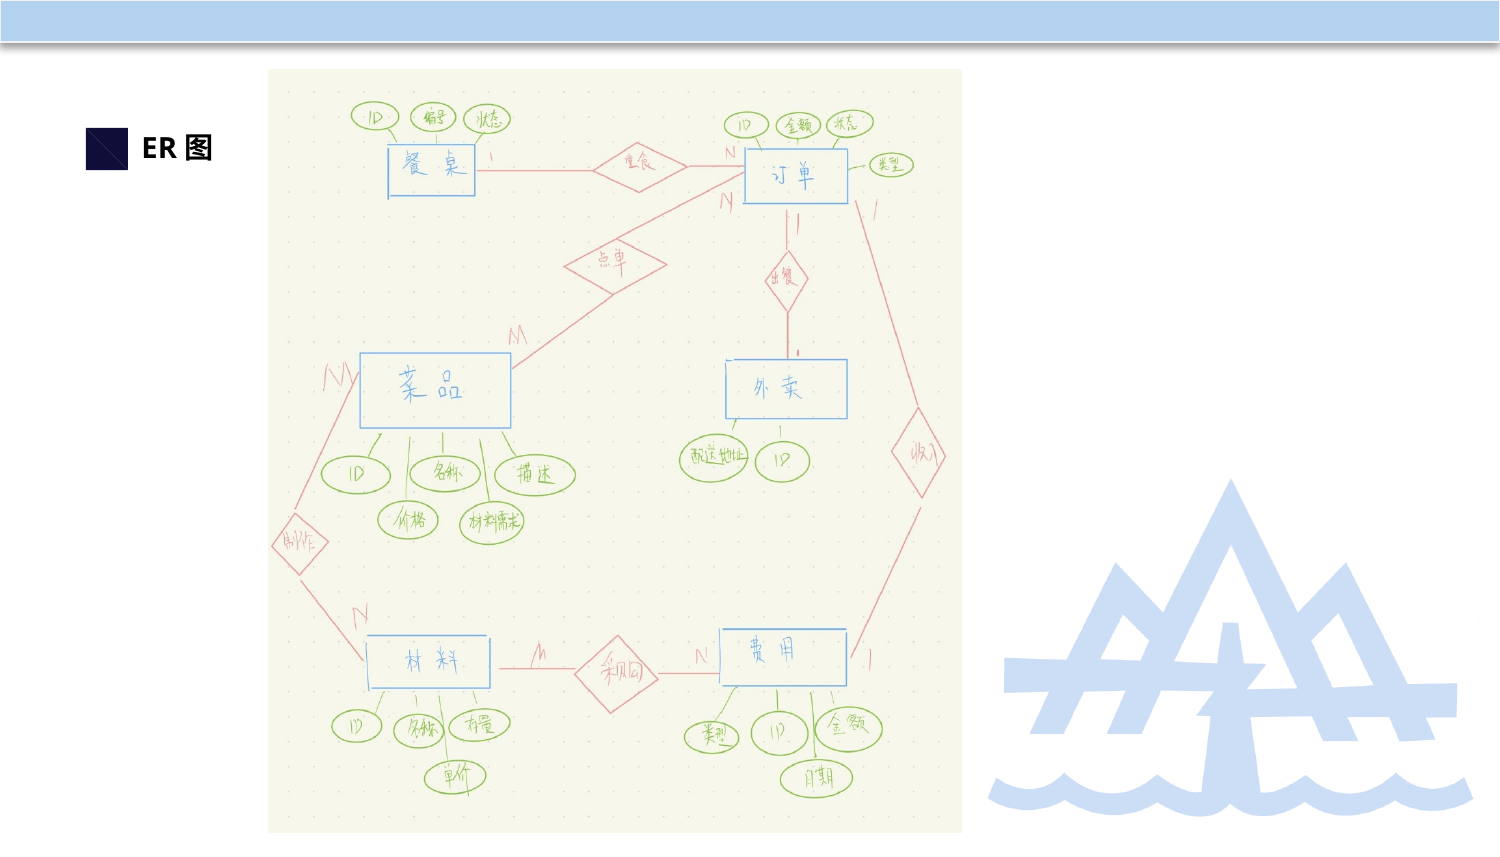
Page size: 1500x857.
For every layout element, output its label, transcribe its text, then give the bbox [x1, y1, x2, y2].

picture [987, 477, 1488, 817]
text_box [85, 127, 128, 171]
text_box ER图 [126, 122, 229, 172]
text_box [0, 0, 1500, 43]
picture [268, 69, 962, 833]
